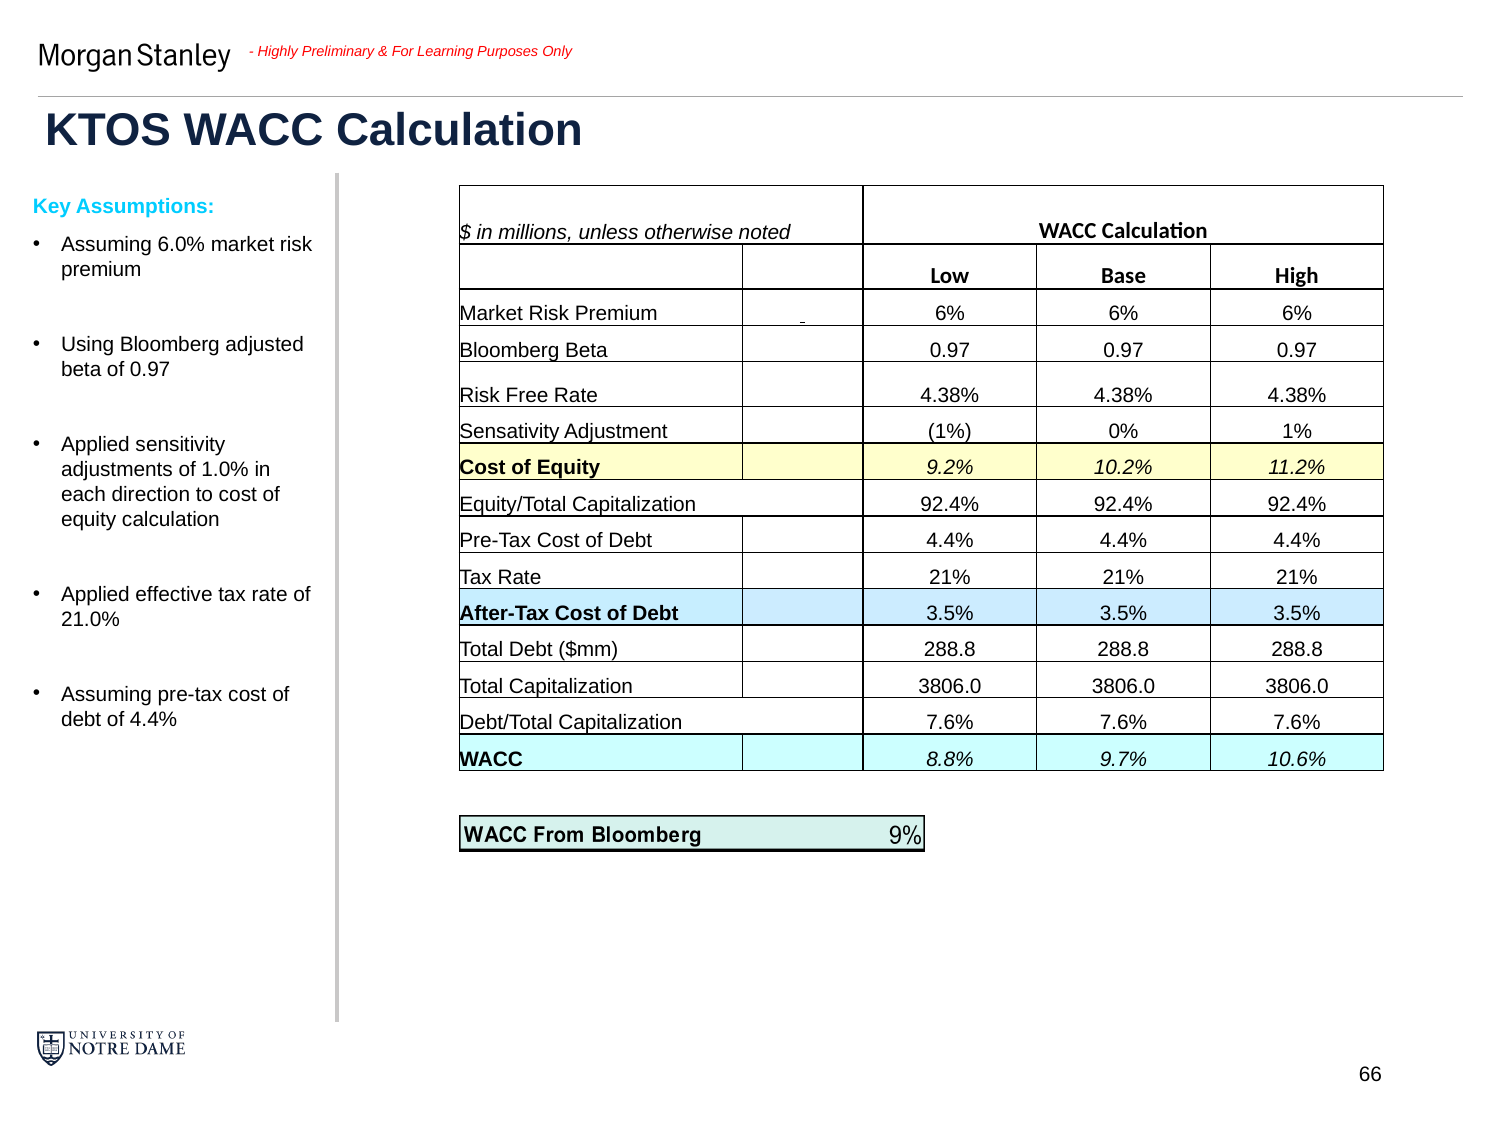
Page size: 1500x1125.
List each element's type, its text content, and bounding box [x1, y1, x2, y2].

table_cell [743, 245, 862, 288]
table_cell 3.5% [864, 589, 1036, 624]
table_cell 1% [1211, 407, 1383, 442]
table_cell [743, 589, 862, 624]
table_cell 288.8 [864, 626, 1036, 661]
table_cell 0.97 [1037, 326, 1210, 361]
table_cell [743, 444, 862, 479]
table_cell 3.5% [1037, 589, 1210, 624]
table_cell Debt/Total Capitalization [460, 698, 862, 733]
table_cell Pre-Tax Cost of Debt [460, 517, 742, 552]
table_cell WACC [460, 735, 742, 770]
table_cell [743, 626, 862, 661]
picture [26, 30, 244, 85]
picture [459, 814, 926, 852]
table_cell 9.7% [1037, 735, 1210, 770]
table_cell [743, 735, 862, 770]
table_cell [743, 553, 862, 588]
table_cell 92.4% [1037, 480, 1210, 515]
table_cell Bloomberg Beta [460, 326, 742, 361]
table_header $ in millions, unless otherwise noted [460, 186, 862, 243]
picture [37, 1031, 185, 1066]
table_cell 10.2% [1037, 444, 1210, 479]
table_cell Low [864, 245, 1036, 288]
table_cell 0% [1037, 407, 1210, 442]
table_cell 4.38% [1037, 362, 1210, 406]
table_cell Risk Free Rate [460, 362, 742, 406]
table_cell [460, 245, 742, 288]
table_cell 4.4% [1037, 517, 1210, 552]
table_cell High [1211, 245, 1383, 288]
table_cell 21% [1037, 553, 1210, 588]
table_cell [743, 326, 862, 361]
table_cell 0.97 [1211, 326, 1383, 361]
table_cell 10.6% [1211, 735, 1383, 770]
table_cell [743, 662, 862, 697]
slide_number ‹#› [1059, 1042, 1397, 1103]
table_cell 7.6% [1037, 698, 1210, 733]
table_cell Sensativity Adjustment [460, 407, 742, 442]
table_cell Base [1037, 245, 1210, 288]
table_cell 7.6% [1211, 698, 1383, 733]
table_cell 4.38% [864, 362, 1036, 406]
table_cell 3806.0 [1037, 662, 1210, 697]
table_cell 3806.0 [864, 662, 1036, 697]
table_cell 9.2% [864, 444, 1036, 479]
table_cell 6% [1037, 290, 1210, 325]
table_cell [743, 362, 862, 406]
table_cell 21% [1211, 553, 1383, 588]
table_cell Tax Rate [460, 553, 742, 588]
table_cell 0.97 [864, 326, 1036, 361]
list KTOS WACC Calculation [37, 83, 1163, 163]
table_cell 7.6% [864, 698, 1036, 733]
table_cell 3.5% [1211, 589, 1383, 624]
table_cell Equity/Total Capitalization [460, 480, 862, 515]
table_cell Cost of Equity [460, 444, 742, 479]
table_cell After-Tax Cost of Debt [460, 589, 742, 624]
table_cell 11.2% [1211, 444, 1383, 479]
table_cell 6% [864, 290, 1036, 325]
table_header WACC Calculation [864, 186, 1383, 243]
table_cell 4.38% [1211, 362, 1383, 406]
table_cell [743, 407, 862, 442]
table_cell Total Debt ($mm) [460, 626, 742, 661]
table_cell 6% [1211, 290, 1383, 325]
table_cell 288.8 [1211, 626, 1383, 661]
table_cell 8.8% [864, 735, 1036, 770]
table_cell 92.4% [1211, 480, 1383, 515]
table_cell 4.4% [864, 517, 1036, 552]
table_cell 92.4% [864, 480, 1036, 515]
table_cell (1%) [864, 407, 1036, 442]
table_cell 4.4% [1211, 517, 1383, 552]
table_cell Market Risk Premium [460, 290, 742, 325]
table_cell 3806.0 [1211, 662, 1383, 697]
table_cell 288.8 [1037, 626, 1210, 661]
table_cell [743, 517, 862, 552]
text_box Key Assumptions: Assuming 6.0% market risk premium Using Bloomberg adjusted beta of 0.97 Applied sensitivity adjustments of 1.0% in each direction to cost of equity calculation Applied effective tax rate of 21.0% Assuming pre-tax cost of debt of 4.4% [25, 185, 325, 776]
table_cell Total Capitalization [460, 662, 742, 697]
table_cell 21% [864, 553, 1036, 588]
table_cell [743, 290, 862, 325]
